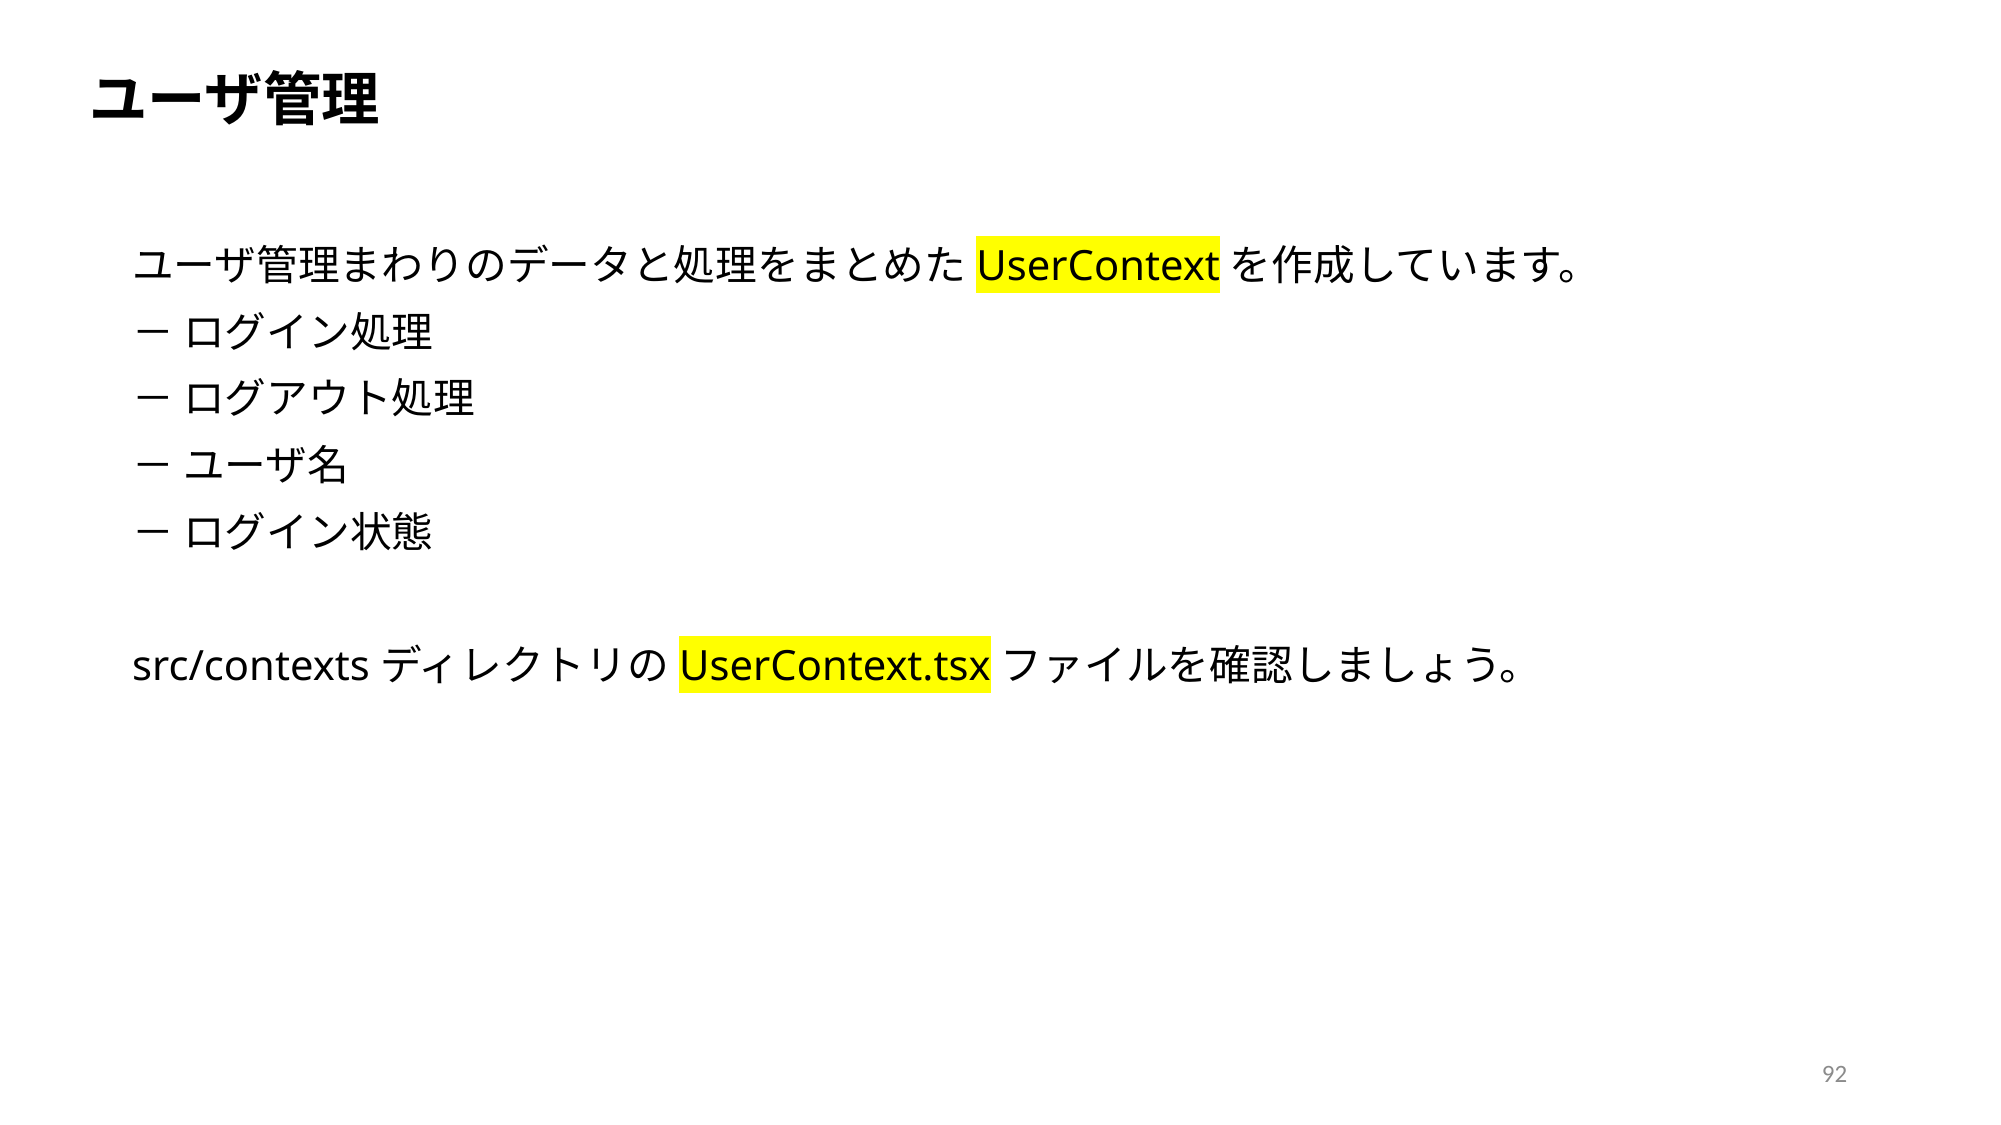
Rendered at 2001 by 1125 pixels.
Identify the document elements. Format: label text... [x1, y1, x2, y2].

text_box ユーザ管理まわりのデータと処理をまとめたUserContextを作成しています。 － ログイン処理 － ログアウト処理 － ユーザ名 － ログイン状態 src/contextsディレクトリのUserContext.tsxファイルを確認しましょう。 [117, 214, 1904, 697]
text_box ユーザ管理 [74, 54, 1563, 140]
slide_number 92 [1412, 1042, 1863, 1103]
